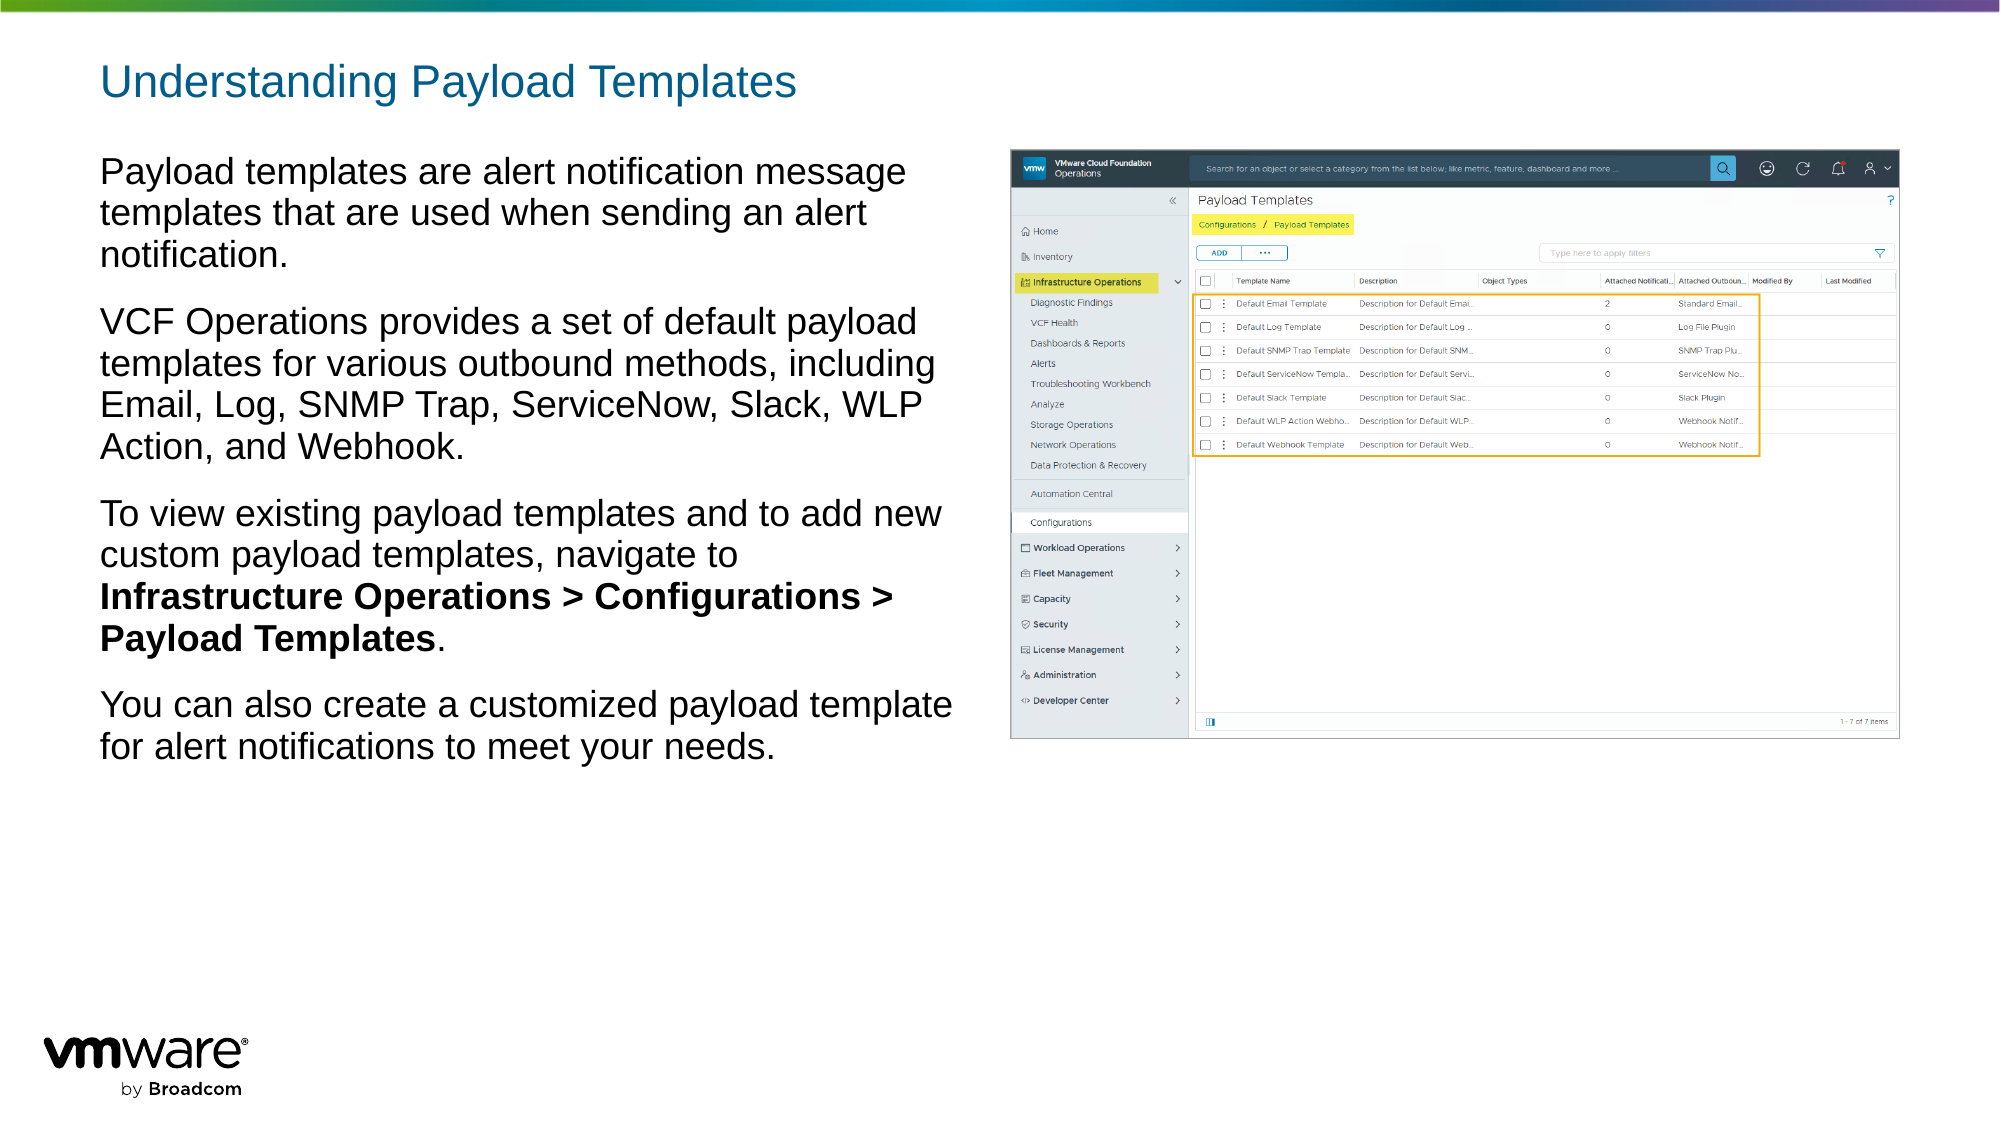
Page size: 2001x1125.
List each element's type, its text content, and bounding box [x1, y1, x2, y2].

list Payload templates are alert notification message templates that are used when sending an alert notification. VCF Operations provides a set of default payload templates for various outbound methods, including Email, Log, SNMP Trap, ServiceNow, Slack, WLP Action, and Webhook. To view existing payload templates and to add new custom payload templates, navigate to Infrastructure Operations > Configurations > Payload Templates. You can also create a customized payload template for alert notifications to meet your needs. [99, 149, 989, 1012]
picture [0, 0, 2000, 30]
title Understanding Payload Templates [99, 54, 1900, 113]
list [1010, 149, 1901, 740]
